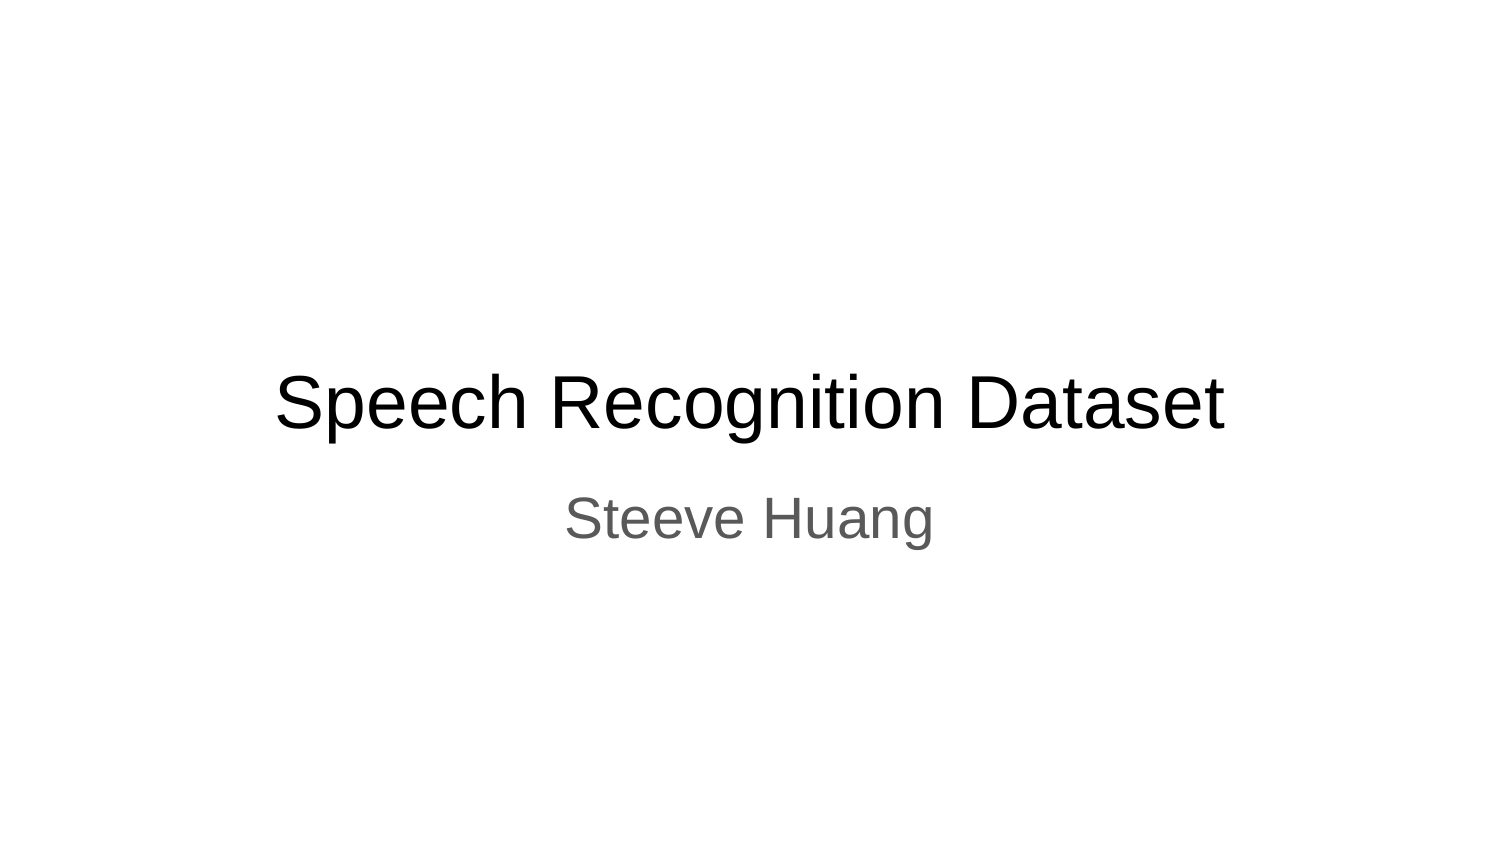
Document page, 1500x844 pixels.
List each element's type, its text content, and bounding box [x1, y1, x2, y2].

title Speech Recognition Dataset [51, 122, 1449, 459]
subtitle Steeve Huang [51, 464, 1449, 595]
